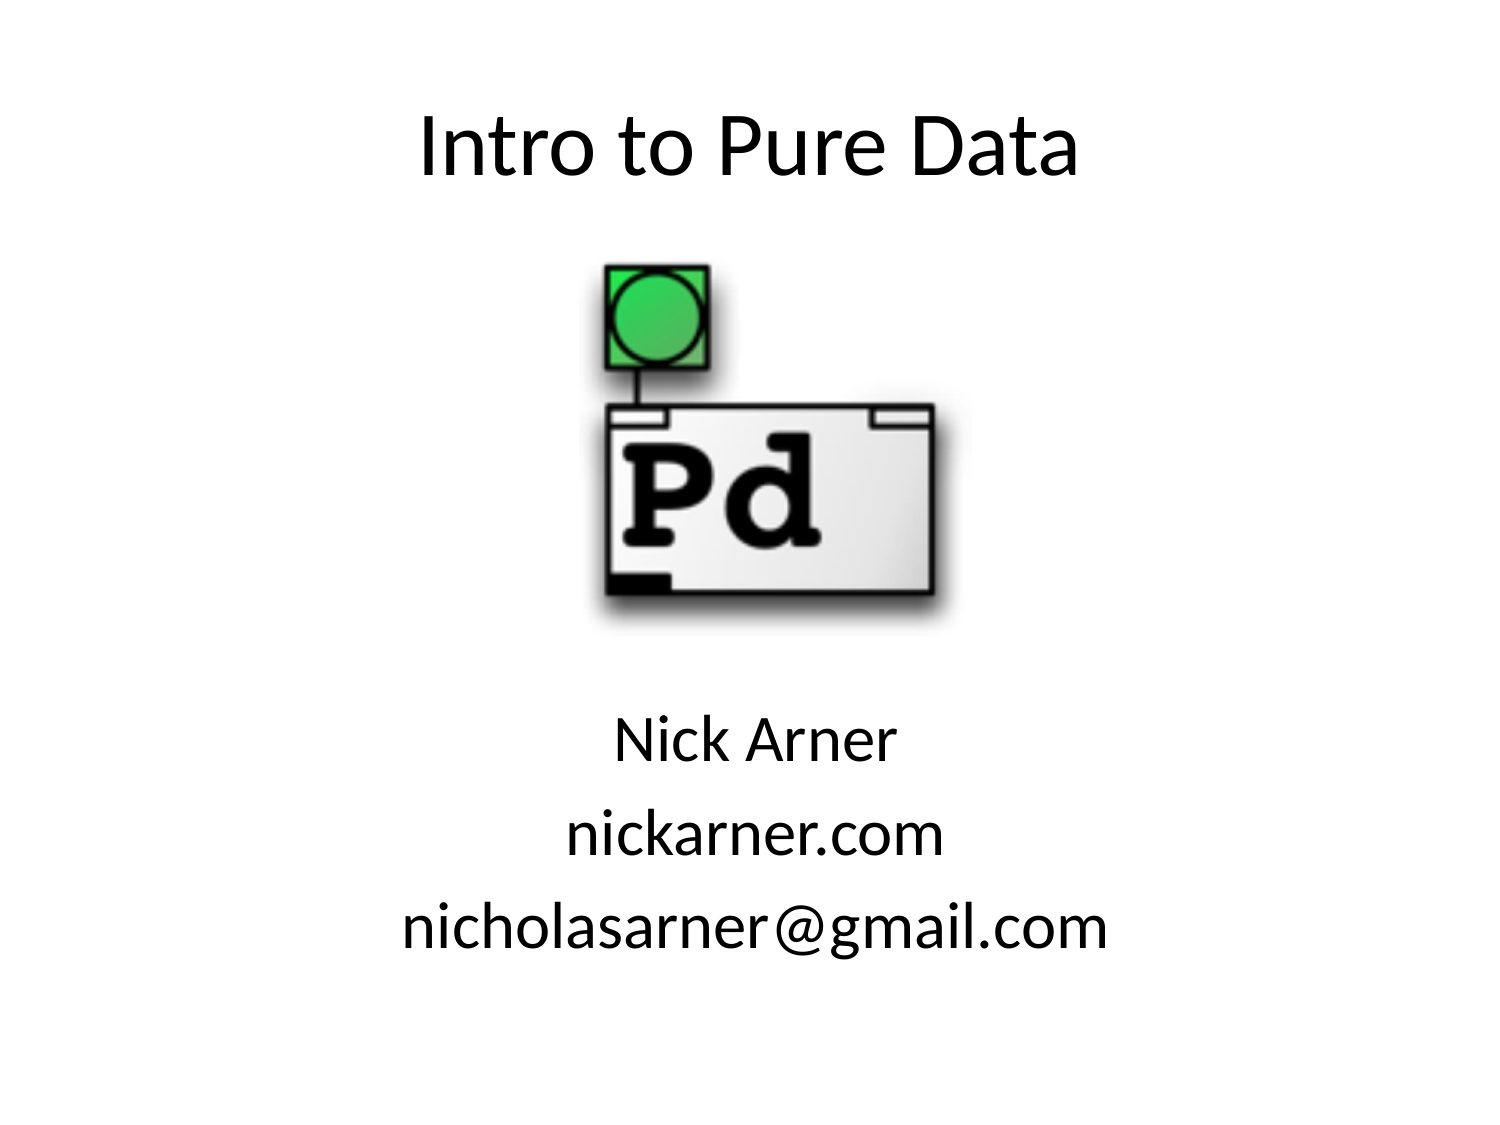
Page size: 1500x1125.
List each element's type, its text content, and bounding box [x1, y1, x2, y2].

title Intro to Pure Data [75, 45, 1425, 233]
list Nick Arner nickarner.com nicholasarner@gmail.com [375, 687, 1138, 1063]
picture [537, 232, 1002, 638]
